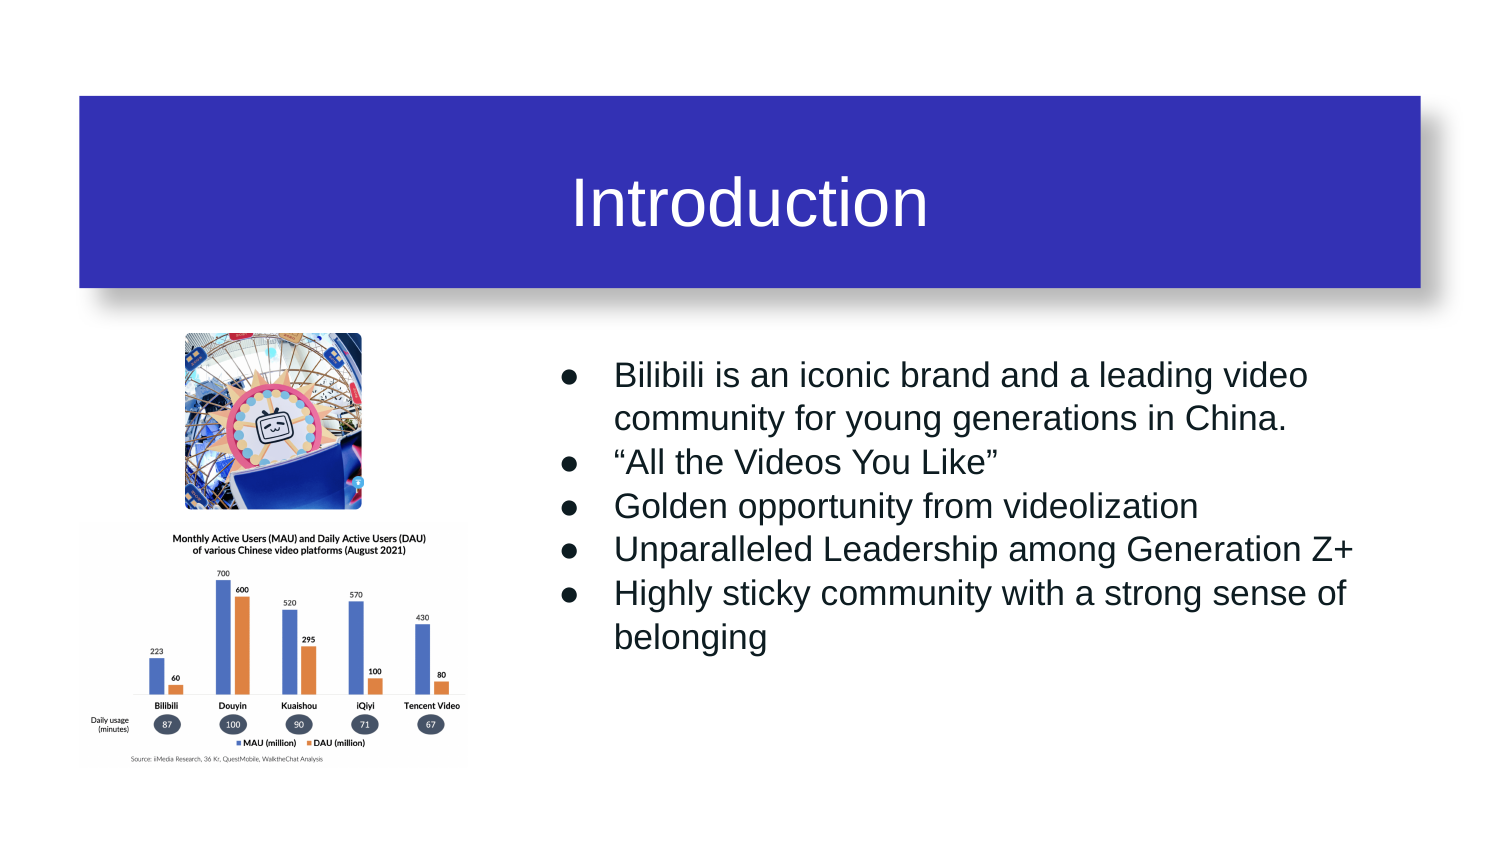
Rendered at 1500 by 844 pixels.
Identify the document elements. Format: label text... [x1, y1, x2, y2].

picture [183, 333, 364, 510]
title Introduction [79, 95, 1421, 289]
picture [78, 522, 468, 768]
list Bilibili is an iconic brand and a leading video community for young generations in China. “All the Videos You Like” Golden opportunity from videolization Unparalleled Leadership among Generation Z+ Highly sticky community with a strong sense of belonging [527, 345, 1421, 719]
